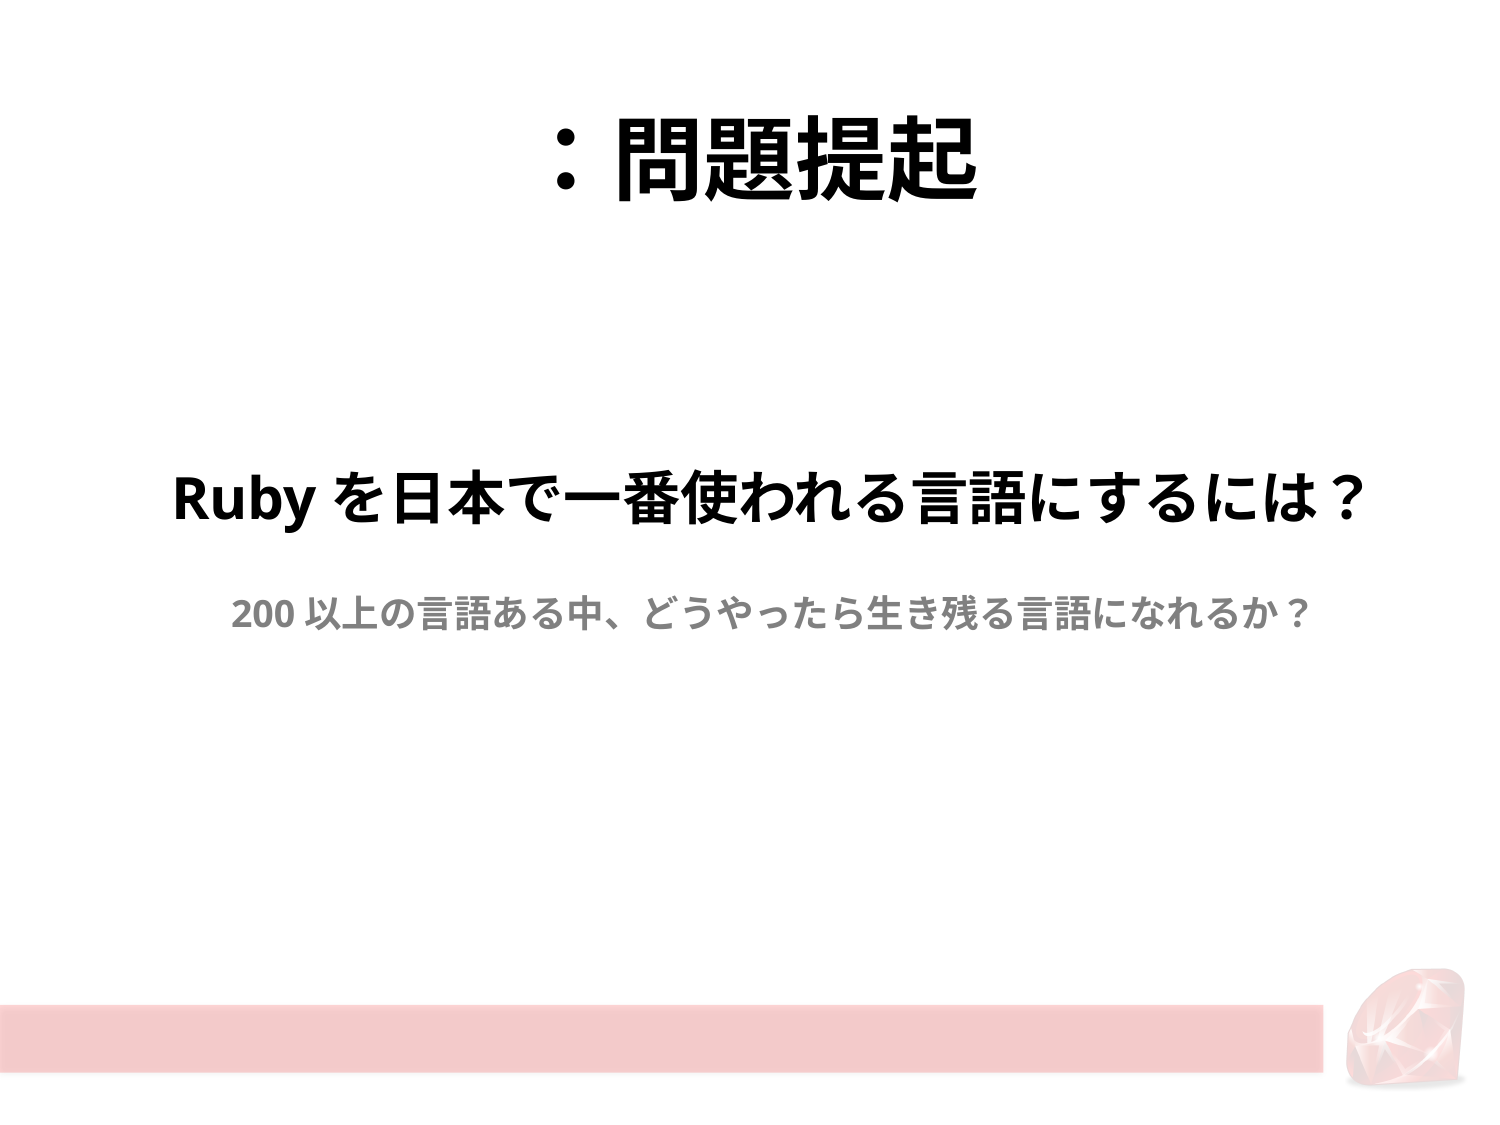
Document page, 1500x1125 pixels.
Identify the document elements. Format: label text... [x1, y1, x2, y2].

text_box Rubyを日本で一番使われる言語にするには？ [156, 453, 1392, 539]
title ：問題提起 [75, 62, 1425, 251]
text_box 200以上の言語ある中、どうやったら生き残る言語になれるか？ [216, 582, 1332, 642]
